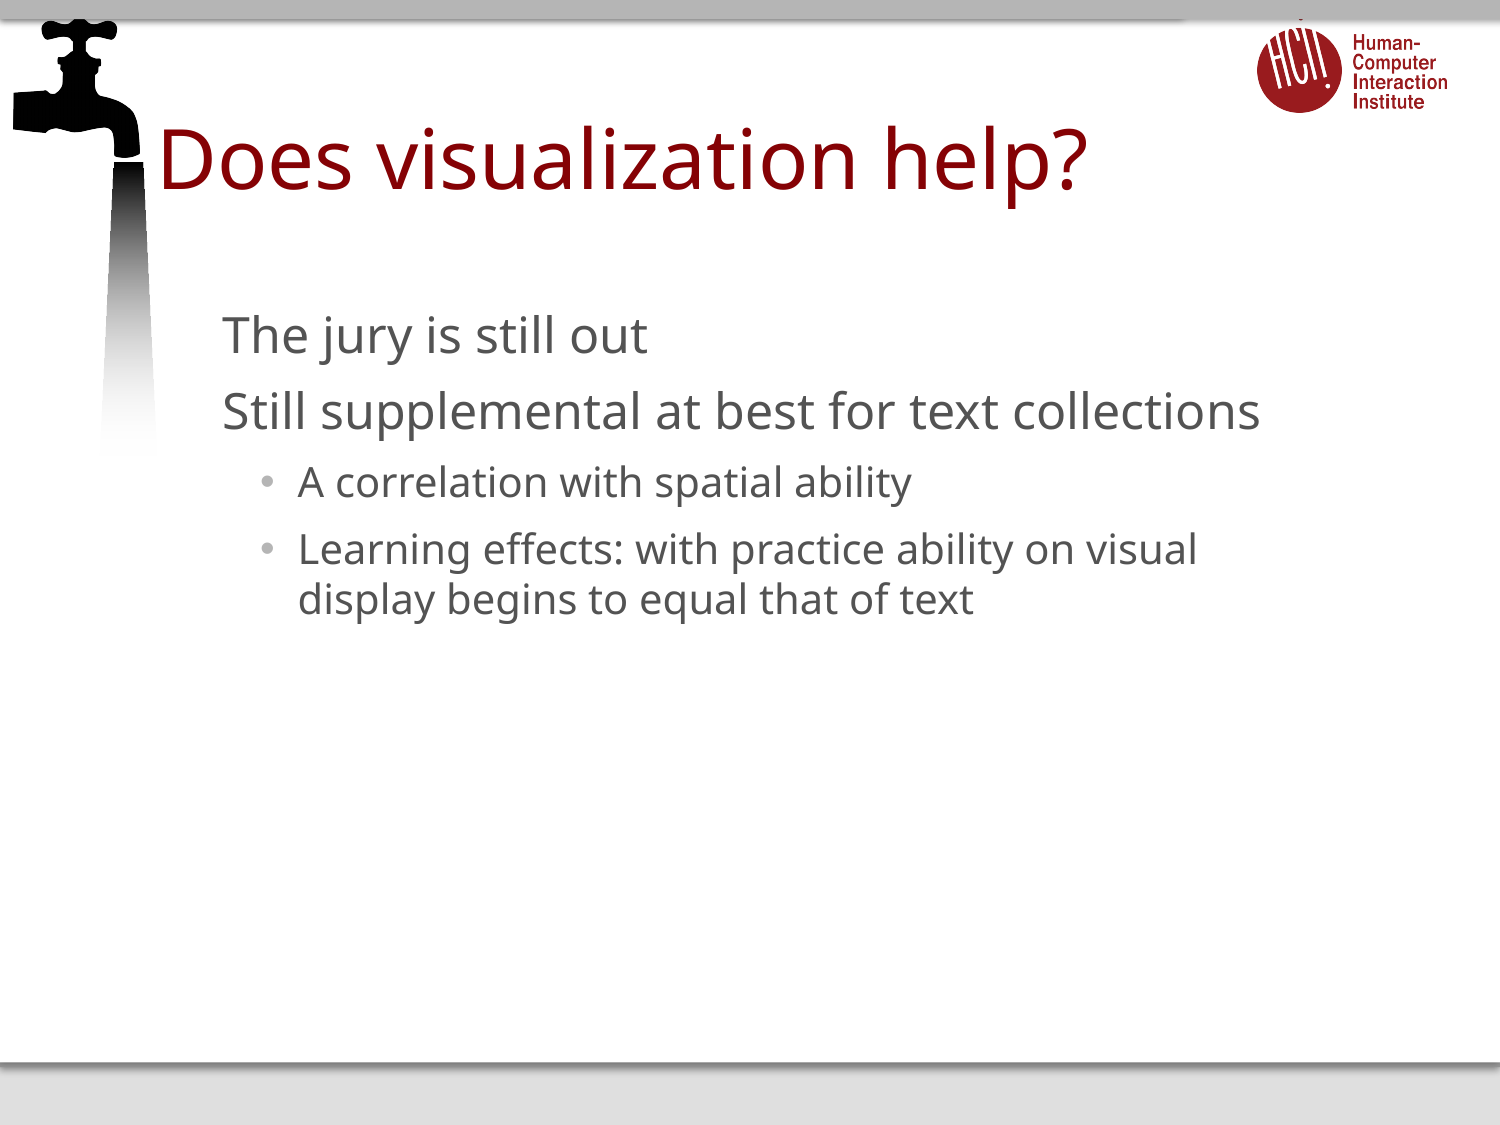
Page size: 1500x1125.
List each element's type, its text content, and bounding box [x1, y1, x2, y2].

picture [1257, 20, 1447, 113]
list The jury is still out Still supplemental at best for text collections A correlation with spatial ability Learning effects: with practice ability on visual display begins to equal that of text [185, 303, 1342, 1022]
picture [13, 20, 140, 158]
title Does visualization help? [156, 50, 1187, 214]
